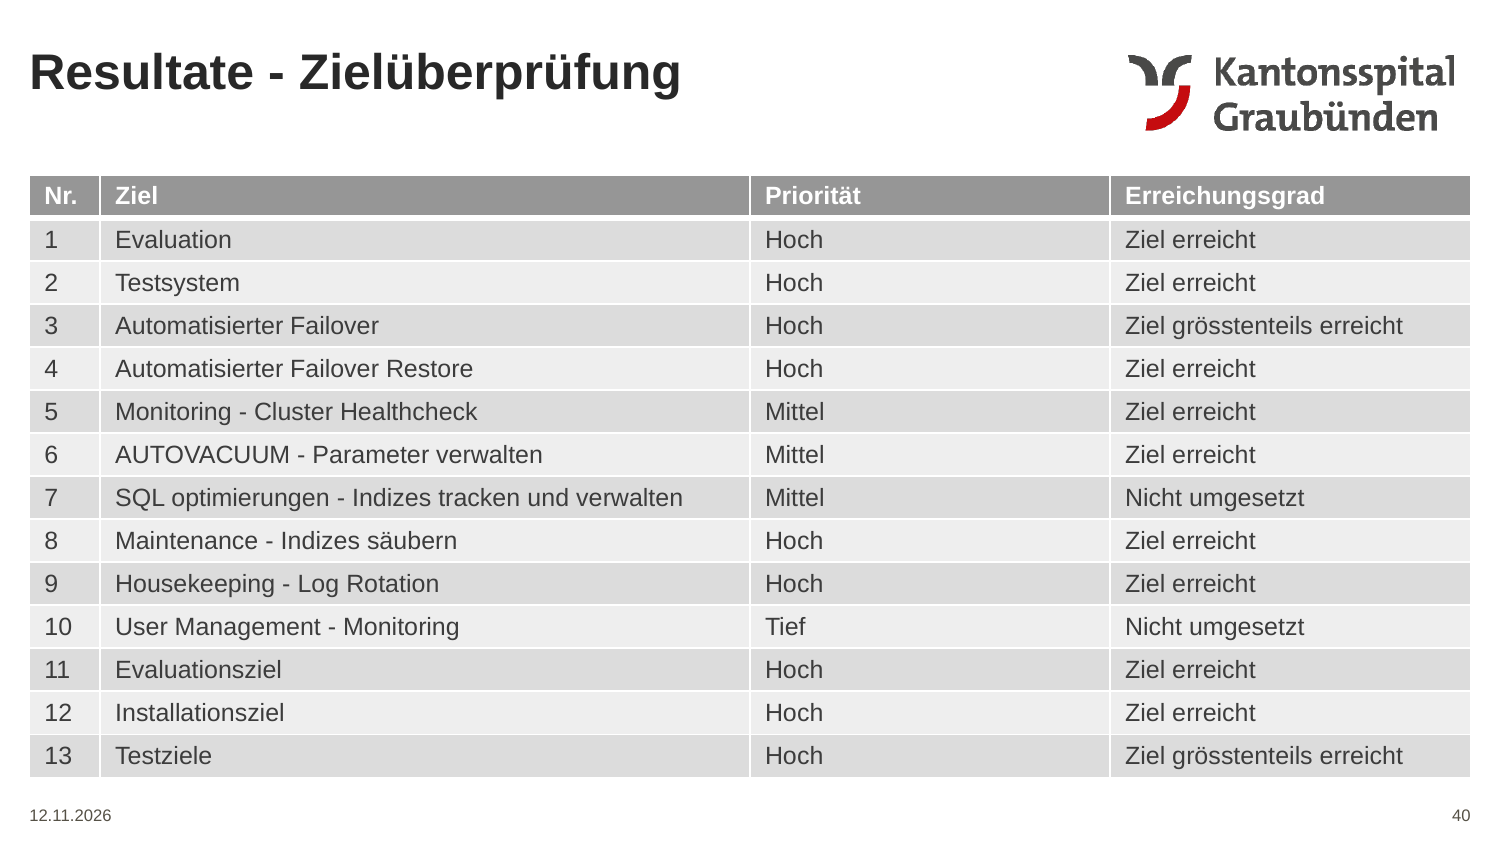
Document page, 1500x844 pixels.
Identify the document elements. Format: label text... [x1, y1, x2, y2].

table_cell Nicht umgesetzt [1111, 477, 1470, 518]
table_cell 4 [30, 348, 99, 389]
table_cell Nicht umgesetzt [1111, 606, 1470, 647]
table_cell Mittel [751, 391, 1109, 432]
picture [1128, 55, 1454, 131]
table_cell 6 [30, 434, 99, 475]
table_cell Ziel erreicht [1111, 221, 1470, 260]
table_cell AUTOVACUUM - Parameter verwalten [101, 434, 749, 475]
table_cell 1 [30, 221, 99, 260]
table_cell Mittel [751, 477, 1109, 518]
table_cell Ziel erreicht [1111, 391, 1470, 432]
table_cell Maintenance - Indizes säubern [101, 520, 749, 561]
slide_number 40 [1316, 799, 1471, 830]
table_cell Ziel erreicht [1111, 649, 1470, 690]
table_cell Testsystem [101, 262, 749, 303]
table_cell Ziel erreicht [1111, 520, 1470, 561]
table_header Nr. [30, 176, 99, 215]
table_cell Hoch [751, 692, 1109, 734]
table_header Ziel [101, 176, 749, 215]
table_cell SQL optimierungen - Indizes tracken und verwalten [101, 477, 749, 518]
table_header Priorität [751, 176, 1109, 215]
table_cell Mittel [751, 434, 1109, 475]
table_cell 11 [30, 649, 99, 690]
table_cell 12 [30, 692, 99, 734]
table_cell Hoch [751, 563, 1109, 604]
table_cell Ziel grösstenteils erreicht [1111, 735, 1470, 777]
table_cell Testziele [101, 735, 749, 777]
table_cell 2 [30, 262, 99, 303]
table_cell 9 [30, 563, 99, 604]
table_cell Housekeeping - Log Rotation [101, 563, 749, 604]
table_cell 8 [30, 520, 99, 561]
table_cell Installationsziel [101, 692, 749, 734]
table_cell Hoch [751, 348, 1109, 389]
table_cell Automatisierter Failover [101, 305, 749, 346]
table_cell Hoch [751, 520, 1109, 561]
table_cell Hoch [751, 735, 1109, 777]
table_cell Automatisierter Failover Restore [101, 348, 749, 389]
table_header Erreichungsgrad [1111, 176, 1470, 215]
table_cell 5 [30, 391, 99, 432]
table_cell Ziel erreicht [1111, 563, 1470, 604]
table_cell 7 [30, 477, 99, 518]
table_cell Ziel erreicht [1111, 348, 1470, 389]
table_cell 3 [30, 305, 99, 346]
list Resultate - Zielüberprüfung [29, 32, 1117, 157]
table_cell Evaluation [101, 221, 749, 260]
table_cell User Management - Monitoring [101, 606, 749, 647]
table_cell 10 [30, 606, 99, 647]
table_cell Ziel erreicht [1111, 262, 1470, 303]
table_cell 13 [30, 735, 99, 777]
table_cell Ziel erreicht [1111, 434, 1470, 475]
table_cell Hoch [751, 221, 1109, 260]
table_cell Tief [751, 606, 1109, 647]
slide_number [29, 799, 296, 830]
table_cell Hoch [751, 649, 1109, 690]
table_cell Ziel grösstenteils erreicht [1111, 305, 1470, 346]
table_cell Hoch [751, 262, 1109, 303]
table_cell Hoch [751, 305, 1109, 346]
table_cell Ziel erreicht [1111, 692, 1470, 734]
table_cell Evaluationsziel [101, 649, 749, 690]
table_cell Monitoring - Cluster Healthcheck [101, 391, 749, 432]
